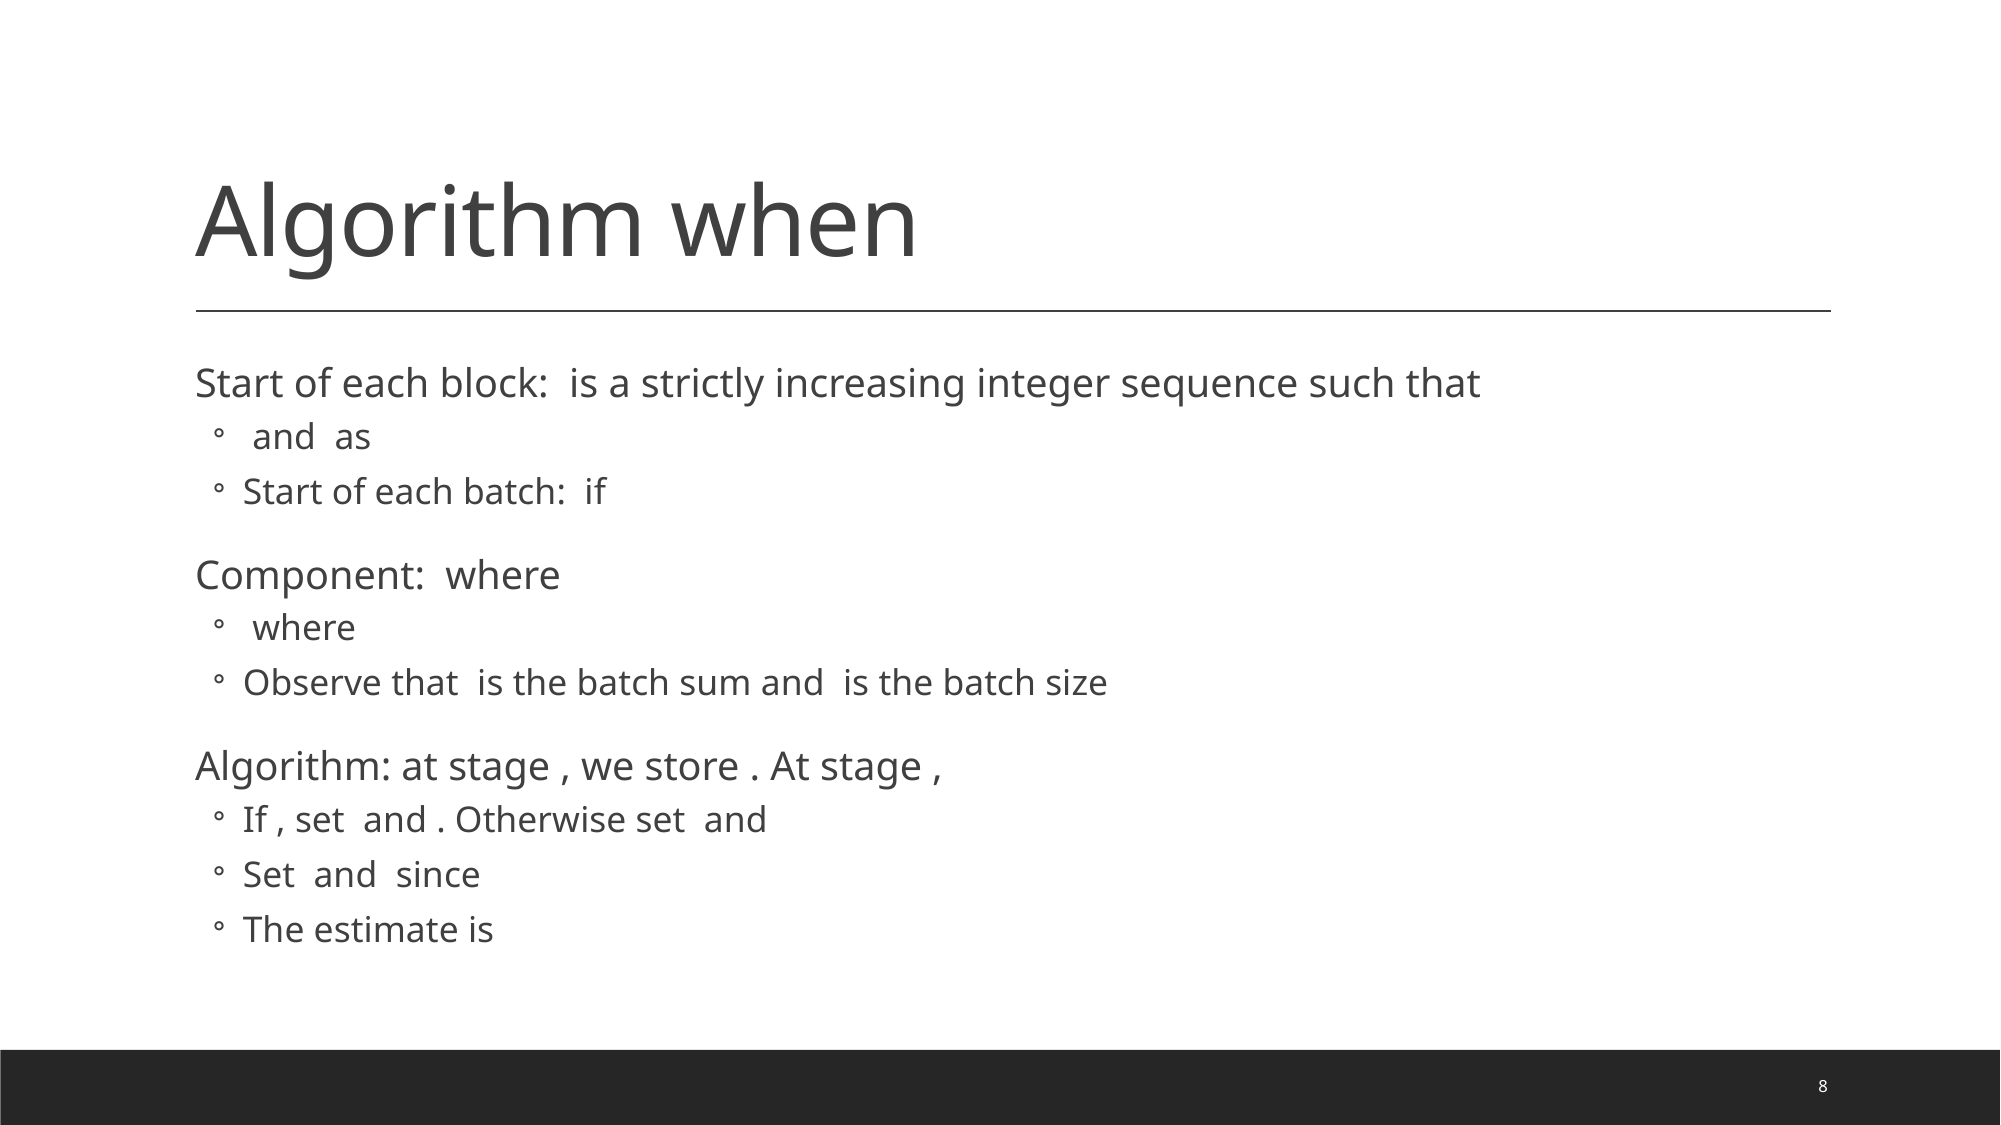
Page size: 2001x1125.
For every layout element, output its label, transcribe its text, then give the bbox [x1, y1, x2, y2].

slide_number 8 [1803, 1057, 1932, 1118]
